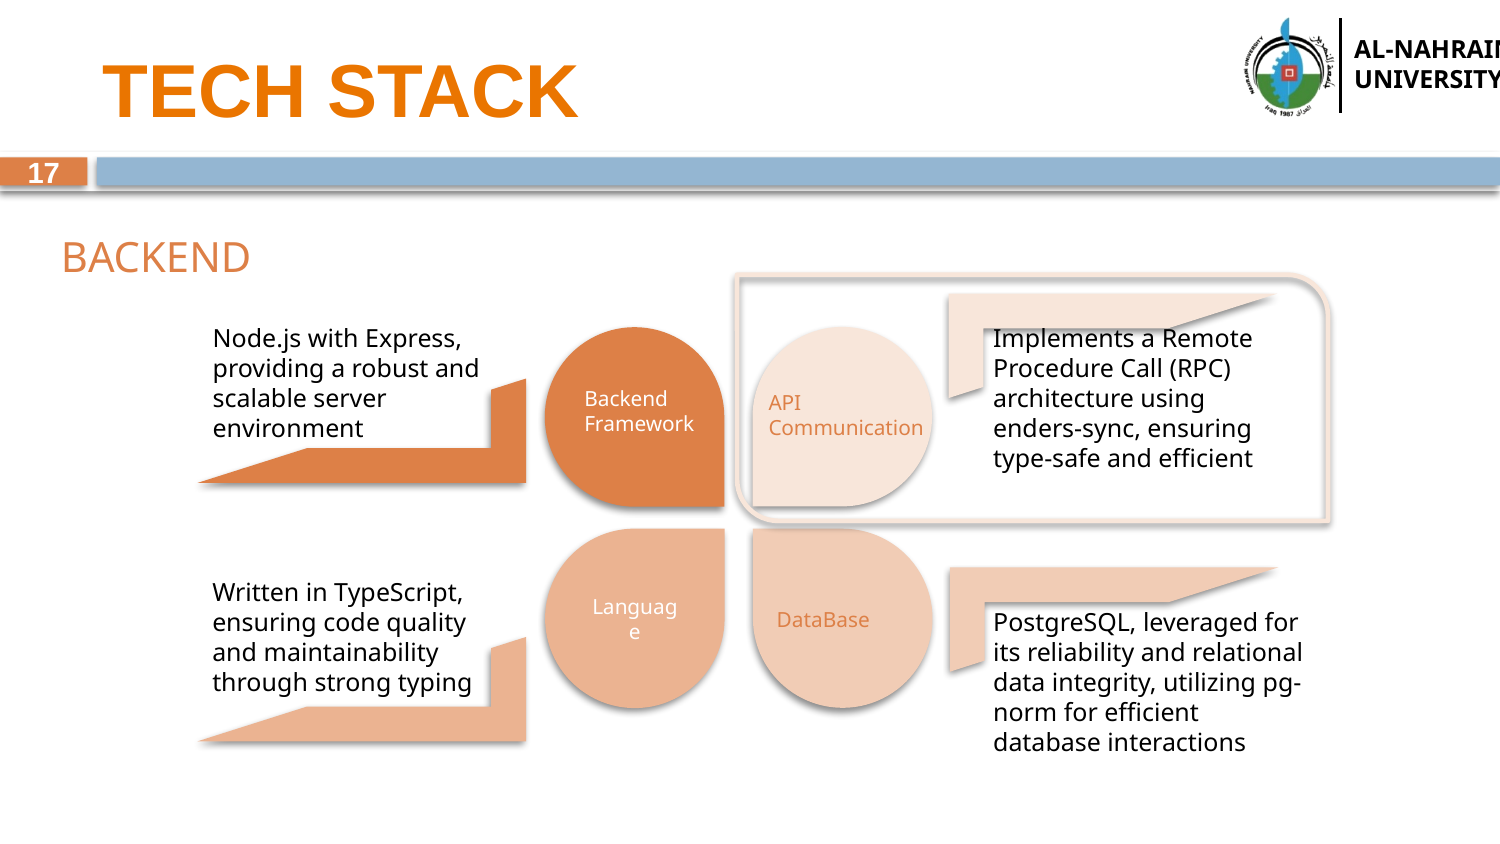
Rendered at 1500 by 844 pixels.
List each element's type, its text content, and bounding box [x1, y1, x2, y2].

slide_number 18 [0, 156, 88, 187]
text_box PostgreSQL, leveraged for its reliability and relational data integrity, utilizing pg-norm for efficient database interactions [978, 598, 1322, 764]
text_box [196, 377, 527, 484]
text_box [949, 566, 1280, 673]
text_box [543, 326, 726, 508]
text_box BACKEND [45, 223, 387, 289]
picture [1234, 15, 1340, 121]
text_box [752, 527, 932, 709]
text_box Backend Framework [569, 378, 730, 444]
text_box Language [544, 527, 726, 709]
text_box DataBase [761, 599, 959, 640]
text_box Node.js with Express, providing a robust and scalable server environment [197, 314, 503, 450]
text_box Written in TypeScript, ensuring code quality and maintainability through strong typing [197, 569, 526, 705]
title TECH STACK [87, 33, 1223, 141]
text_box [736, 273, 1329, 522]
text_box [196, 636, 527, 743]
